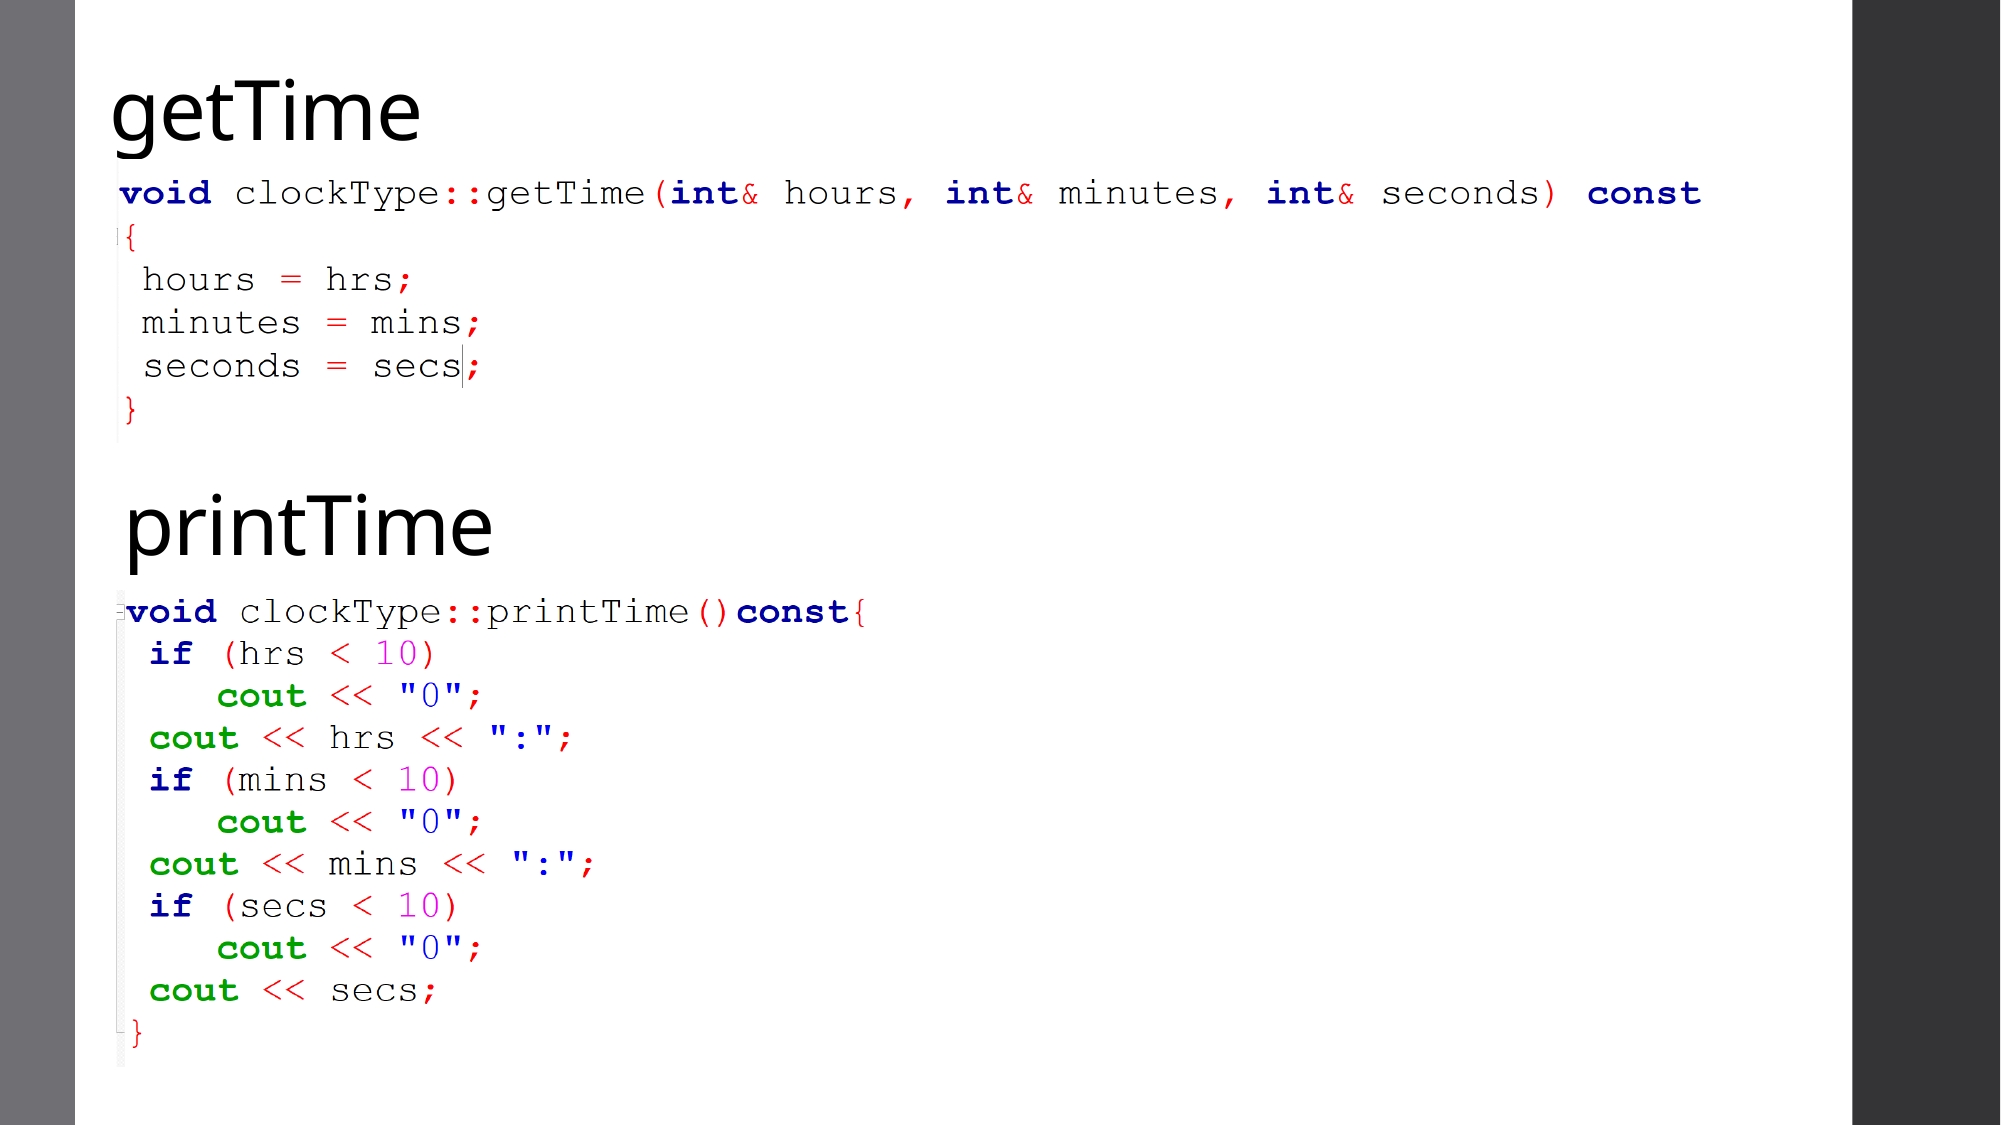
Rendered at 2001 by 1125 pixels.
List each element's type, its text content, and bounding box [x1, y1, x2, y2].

picture [116, 589, 900, 1067]
text_box printTime [108, 442, 1196, 580]
title getTime [94, 27, 1182, 166]
picture [116, 158, 1716, 443]
